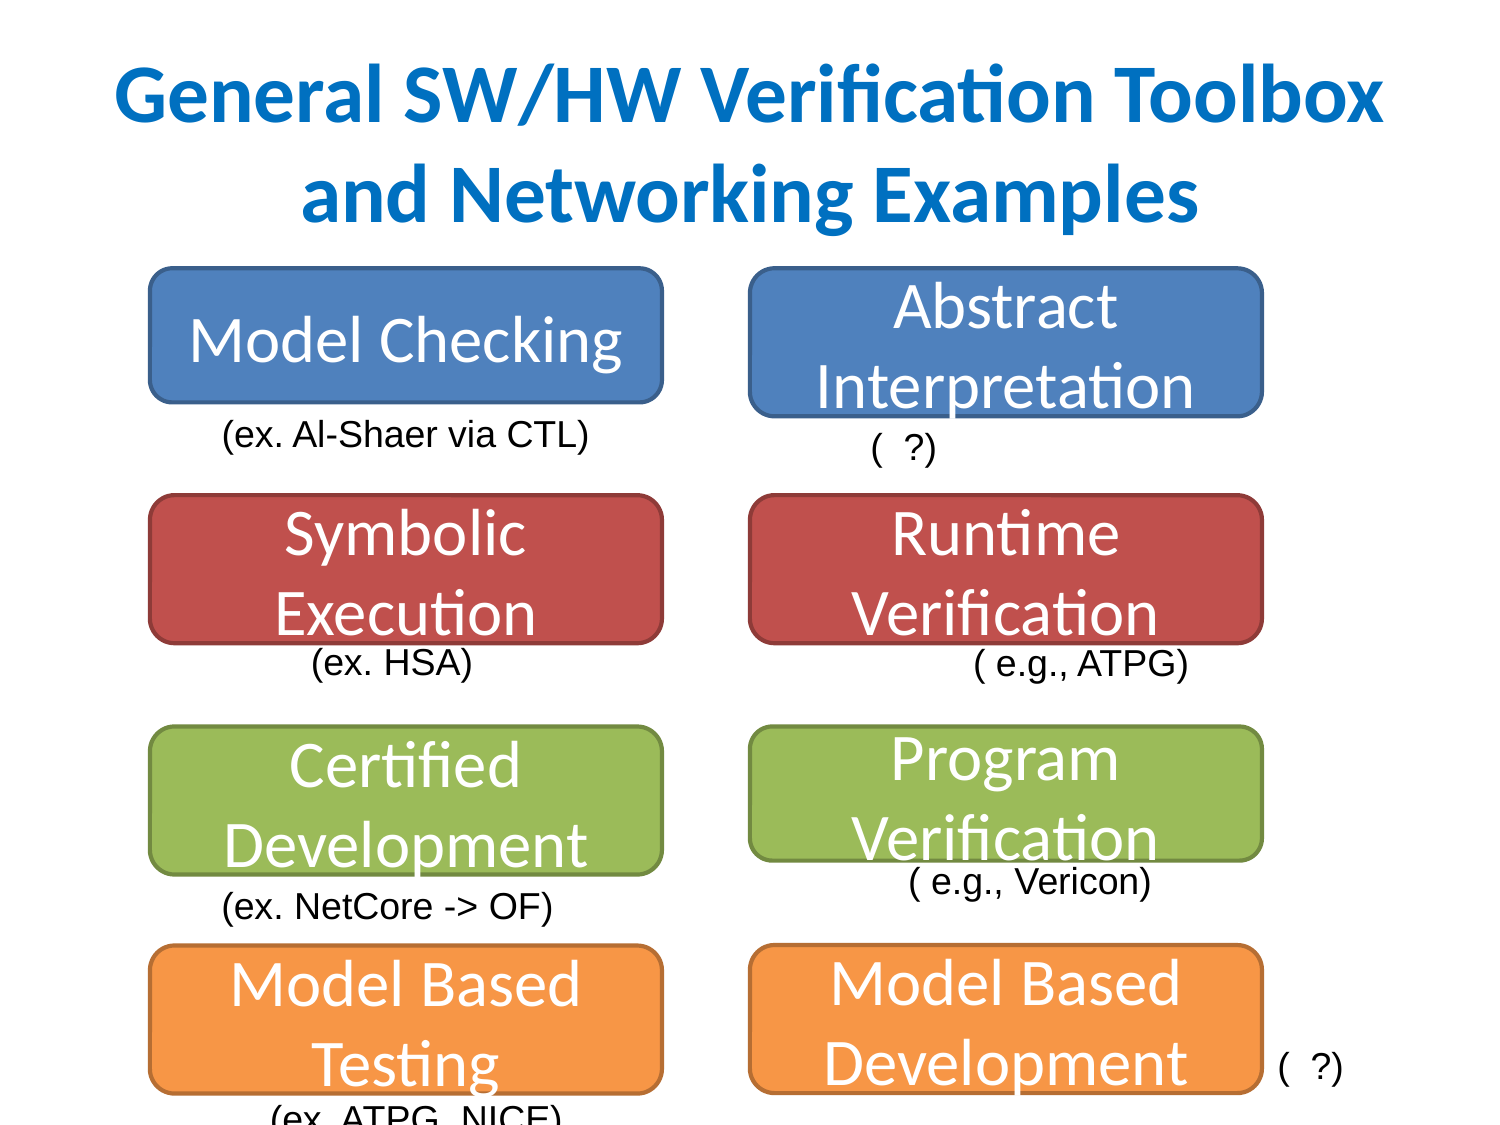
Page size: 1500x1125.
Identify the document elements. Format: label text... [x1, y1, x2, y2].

text_box Abstract Interpretation [747, 266, 1265, 419]
text_box (ex. HSA) [296, 630, 489, 691]
text_box ( ?) [855, 415, 953, 476]
text_box Runtime Verification [747, 493, 1265, 646]
text_box (ex. ATPG, NICE) [254, 1087, 578, 1125]
text_box ( e.g., ATPG) [958, 631, 1205, 692]
text_box Model Checking [147, 266, 665, 405]
text_box Model Based Development [747, 942, 1265, 1096]
text_box Model Based Testing [147, 943, 665, 1096]
text_box ( ?) [1262, 1034, 1359, 1095]
text_box Certified Development [147, 724, 665, 877]
text_box (ex. Al-Shaer via CTL) [206, 402, 605, 463]
text_box (ex. NetCore -> OF) [206, 874, 569, 935]
text_box Program Verification [747, 724, 1265, 863]
title General SW/HW Verification Toolbox and Networking Examples [74, 44, 1426, 233]
text_box Symbolic Execution [147, 493, 665, 646]
text_box ( e.g., Vericon) [893, 849, 1167, 910]
